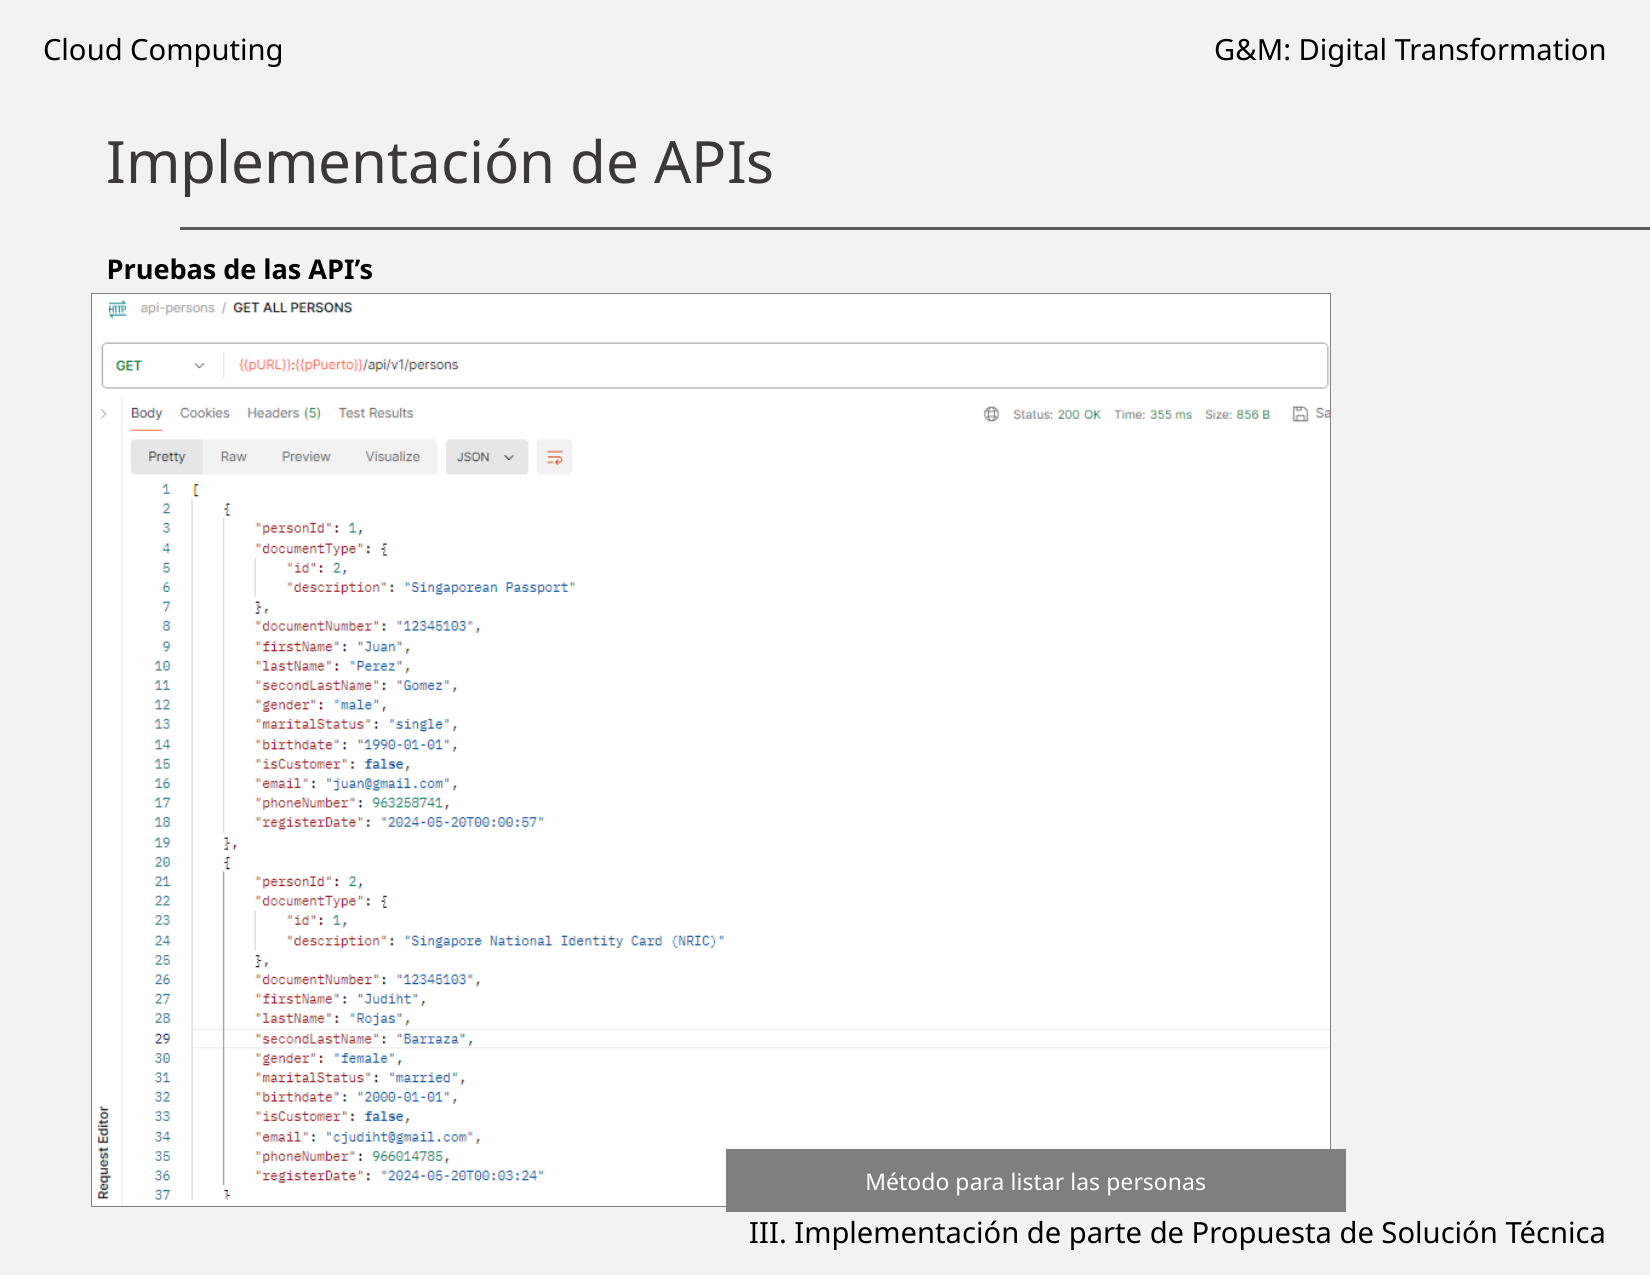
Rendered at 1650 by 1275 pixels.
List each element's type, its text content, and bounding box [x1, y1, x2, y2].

text_box Pruebas de las API’s [91, 245, 412, 293]
text_box Método para listar las personas [726, 1149, 1346, 1212]
text_box Cloud Computing [28, 23, 474, 74]
text_box III. Implementación de parte de Propuesta de Solución Técnica [500, 1206, 1622, 1257]
text_box G&M: Digital Transformation [1176, 23, 1622, 74]
text_box Implementación de APIs [91, 117, 1146, 203]
picture [91, 293, 1331, 1207]
